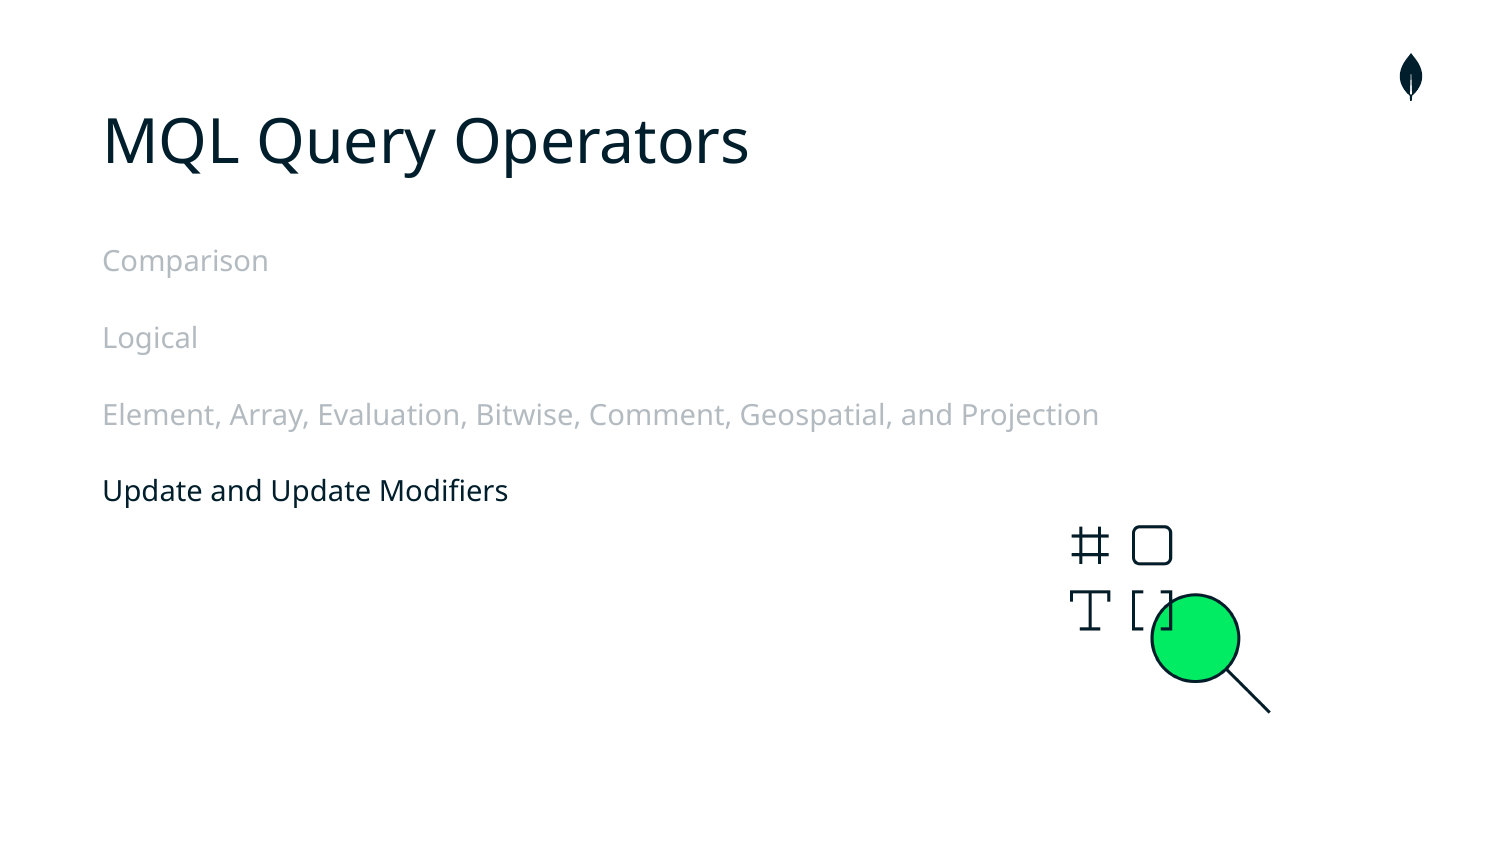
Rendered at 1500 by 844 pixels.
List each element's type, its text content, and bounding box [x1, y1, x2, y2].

title MQL Query Operators [102, 100, 1326, 177]
title Comparison Logical Element, Array, Evaluation, Bitwise, Comment, Geospatial, and Projection Update and Update Modifiers [102, 232, 1326, 731]
picture [1059, 507, 1282, 731]
